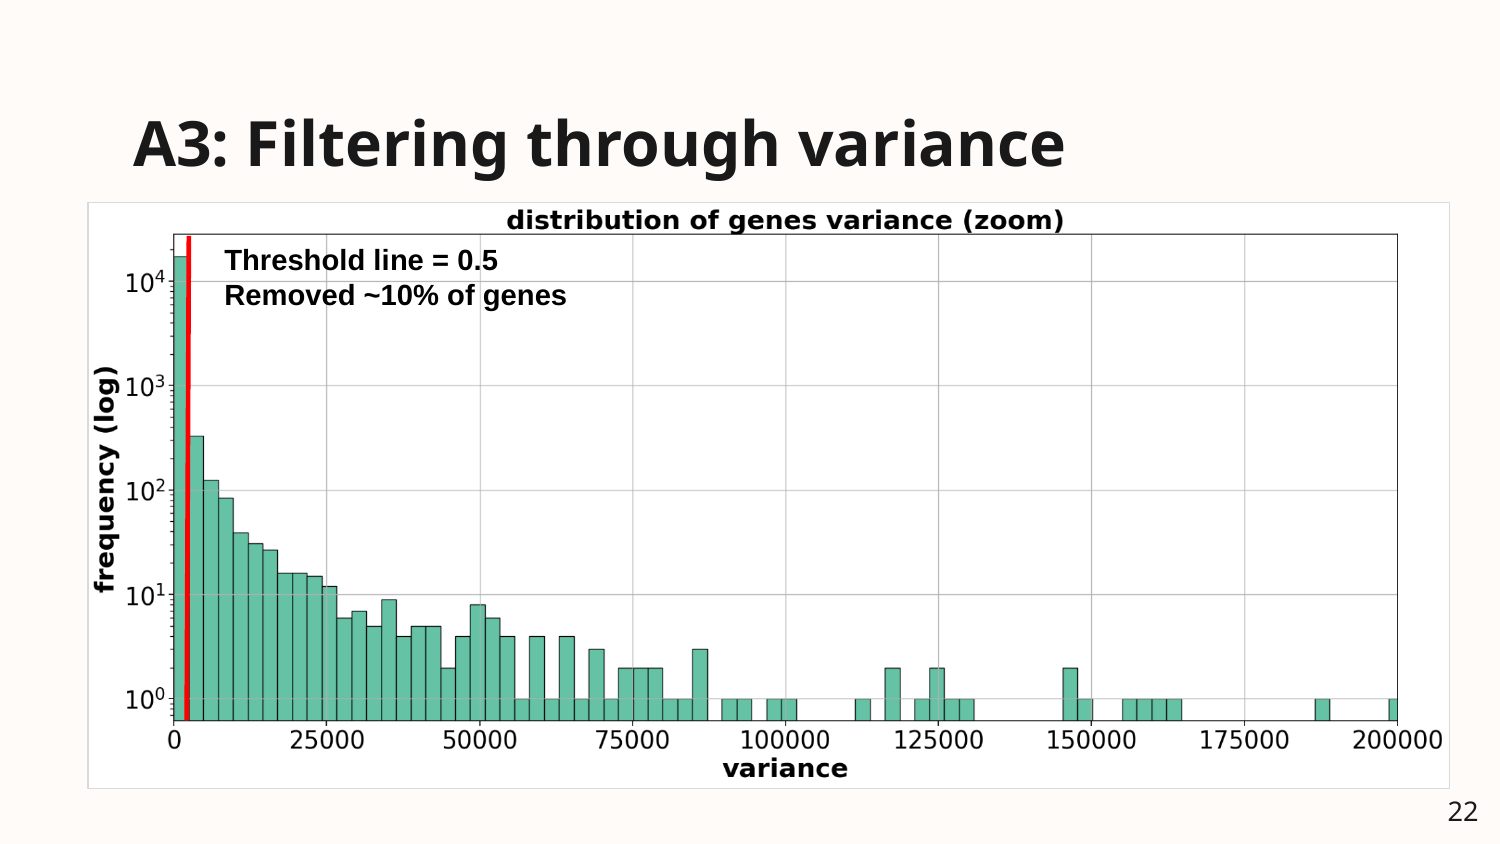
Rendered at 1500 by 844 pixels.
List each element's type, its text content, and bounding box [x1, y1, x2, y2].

slide_number ‹#› [1403, 779, 1494, 844]
picture [88, 202, 1450, 788]
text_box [186, 235, 190, 721]
title A3: Filtering through variance [118, 88, 1382, 183]
